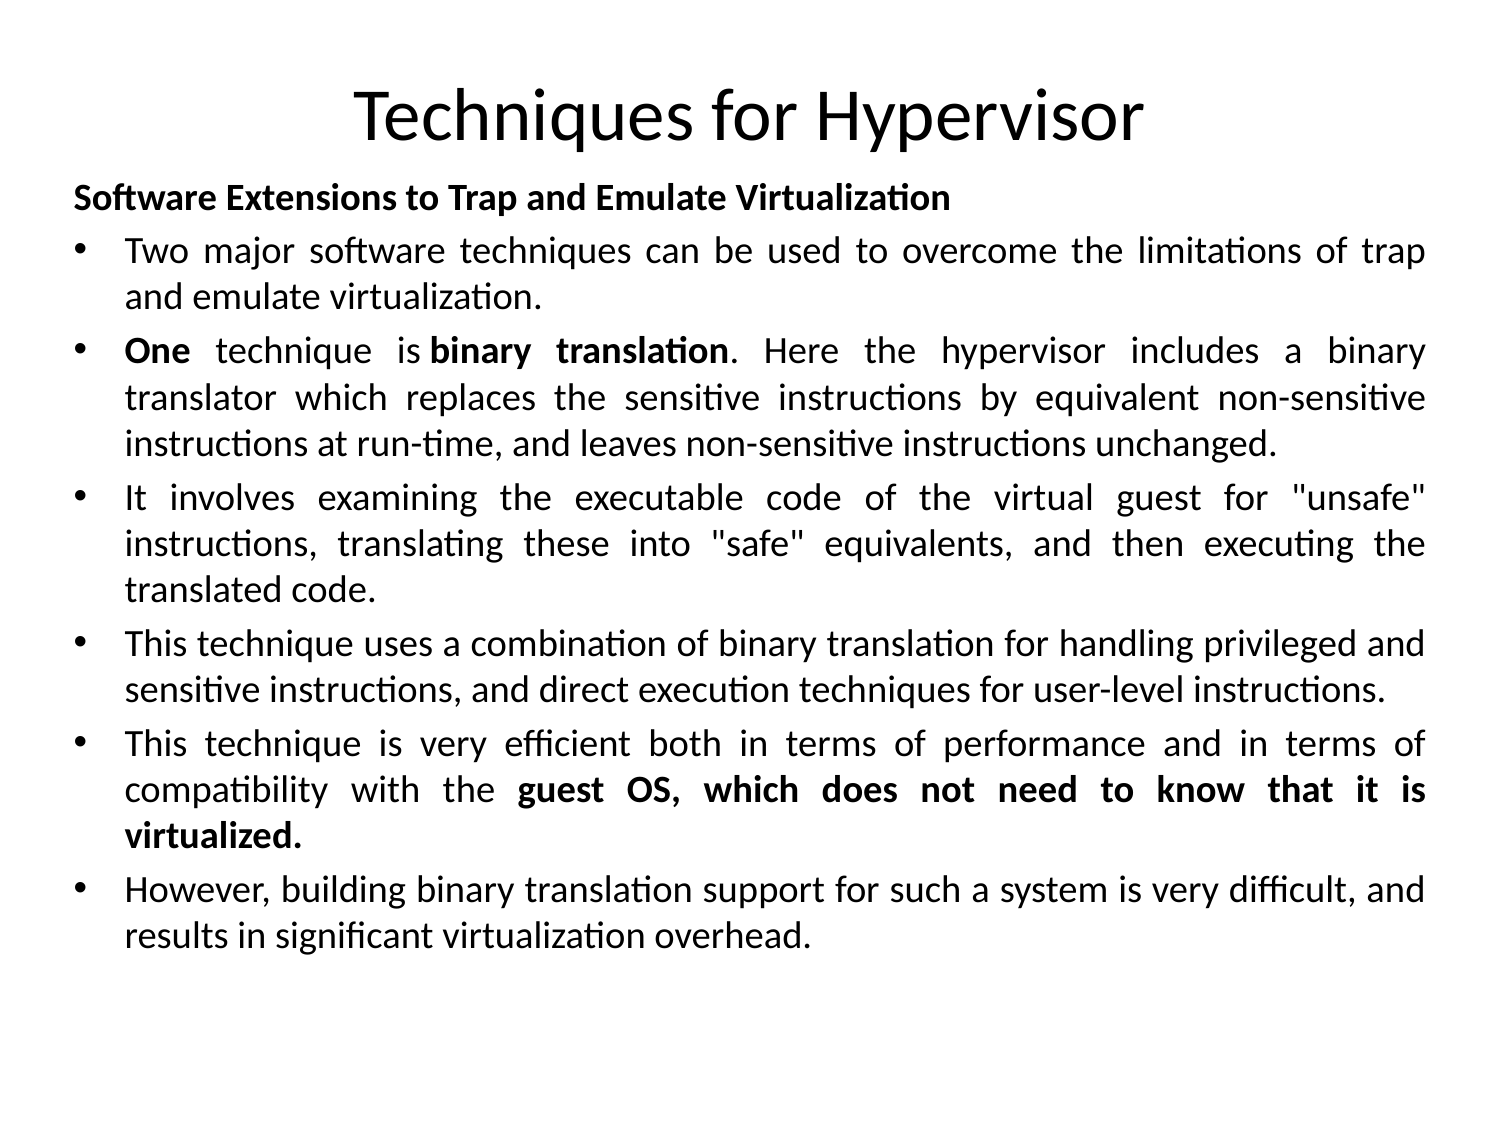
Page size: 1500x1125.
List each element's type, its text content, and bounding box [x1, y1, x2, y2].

list Software Extensions to Trap and Emulate Virtualization Two major software techniques can be used to overcome the limitations of trap and emulate virtualization. One technique is binary translation. Here the hypervisor includes a binary translator which replaces the sensitive instructions by equivalent non-sensitive instructions at run-time, and leaves non-sensitive instructions unchanged. It involves examining the executable code of the virtual guest for "unsafe" instructions, translating these into "safe" equivalents, and then executing the translated code. This technique uses a combination of binary translation for handling privileged and sensitive instructions, and direct execution techniques for user-level instructions. This technique is very efficient both in terms of performance and in terms of compatibility with the guest OS, which does not need to know that it is virtualized. However, building binary translation support for such a system is very difficult, and results in significant virtualization overhead. [58, 164, 1442, 1005]
title Techniques for Hypervisor [75, 45, 1425, 164]
